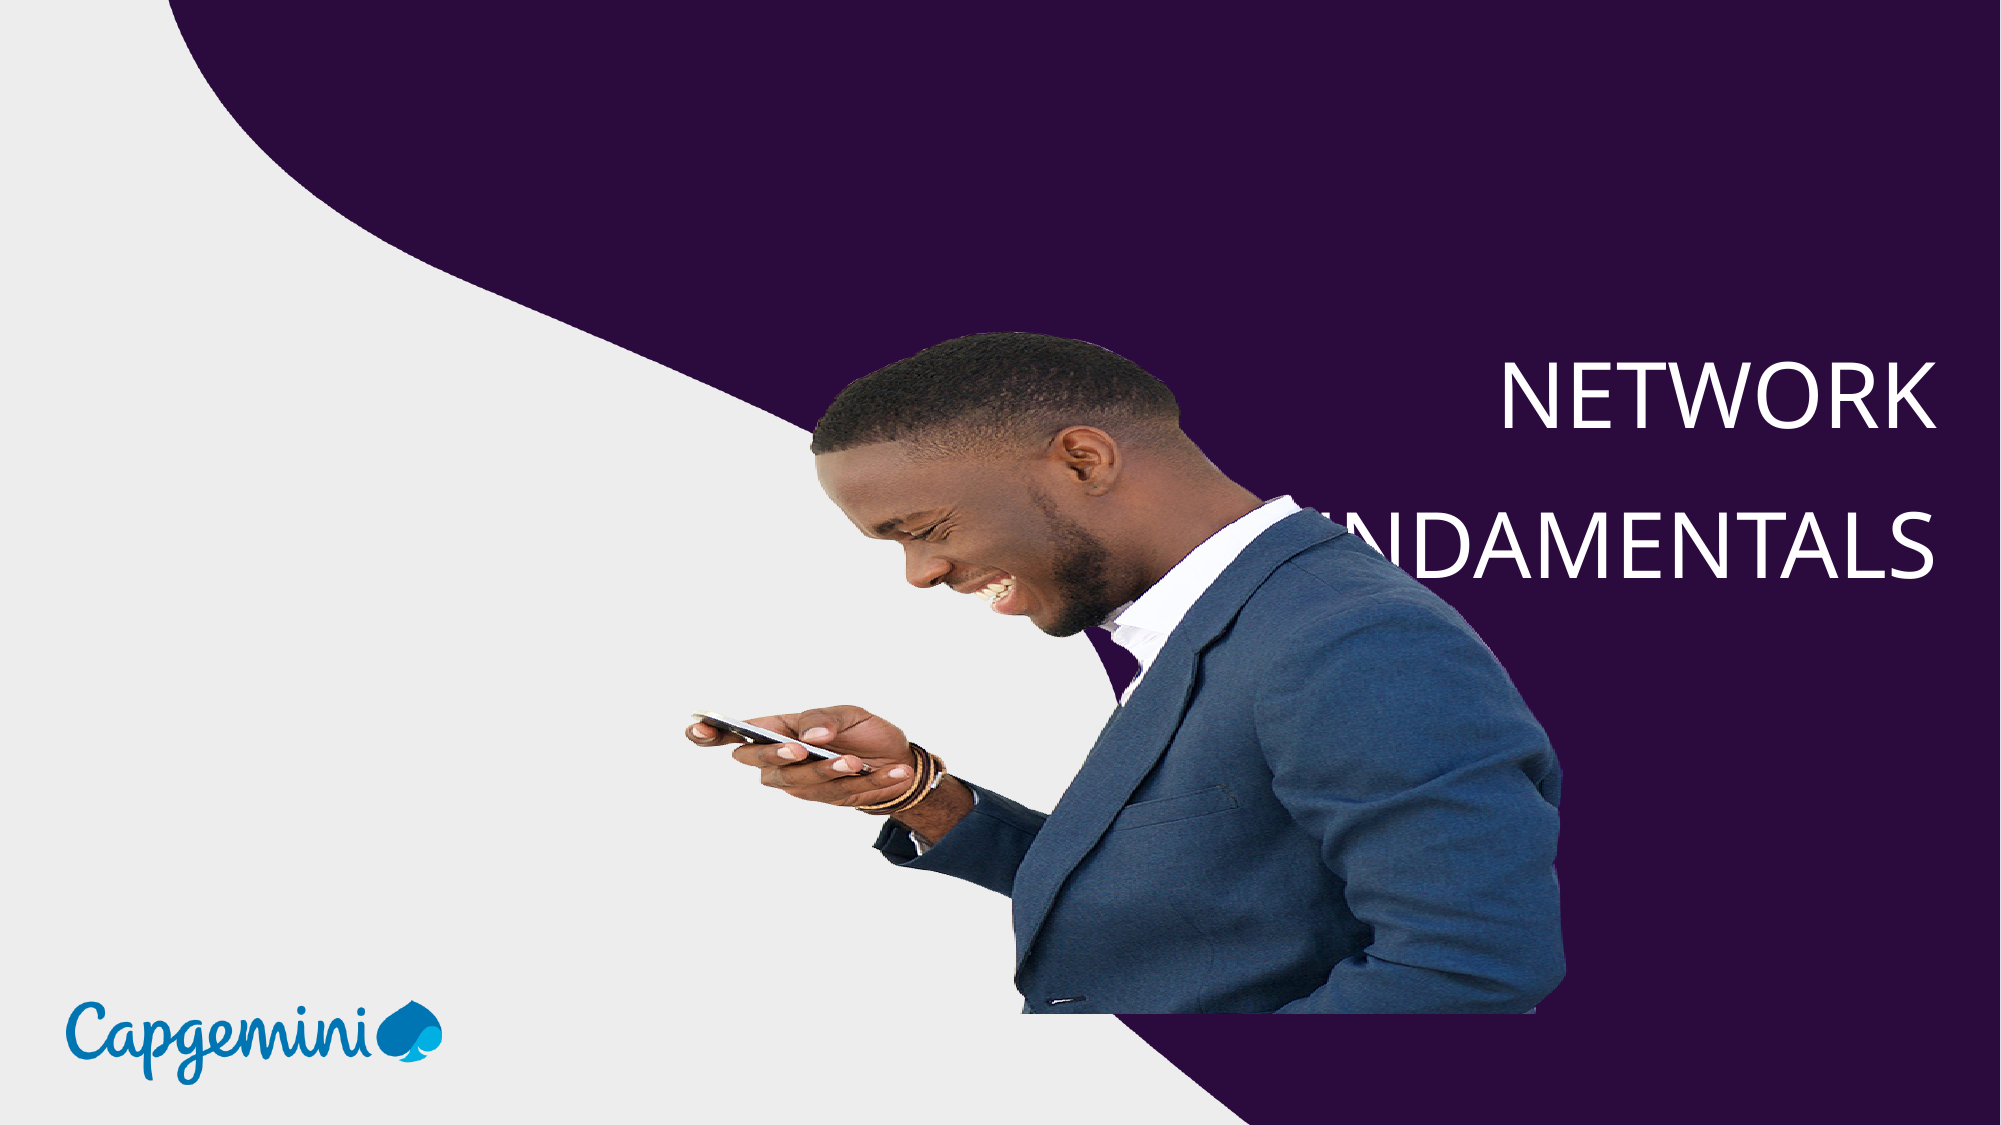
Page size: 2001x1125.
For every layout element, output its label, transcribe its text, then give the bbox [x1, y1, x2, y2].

picture [185, 1061, 195, 1079]
picture [217, 1027, 225, 1042]
picture [0, 0, 2001, 1125]
list NETWORK FUNDAMENTALS [1074, 224, 1938, 597]
